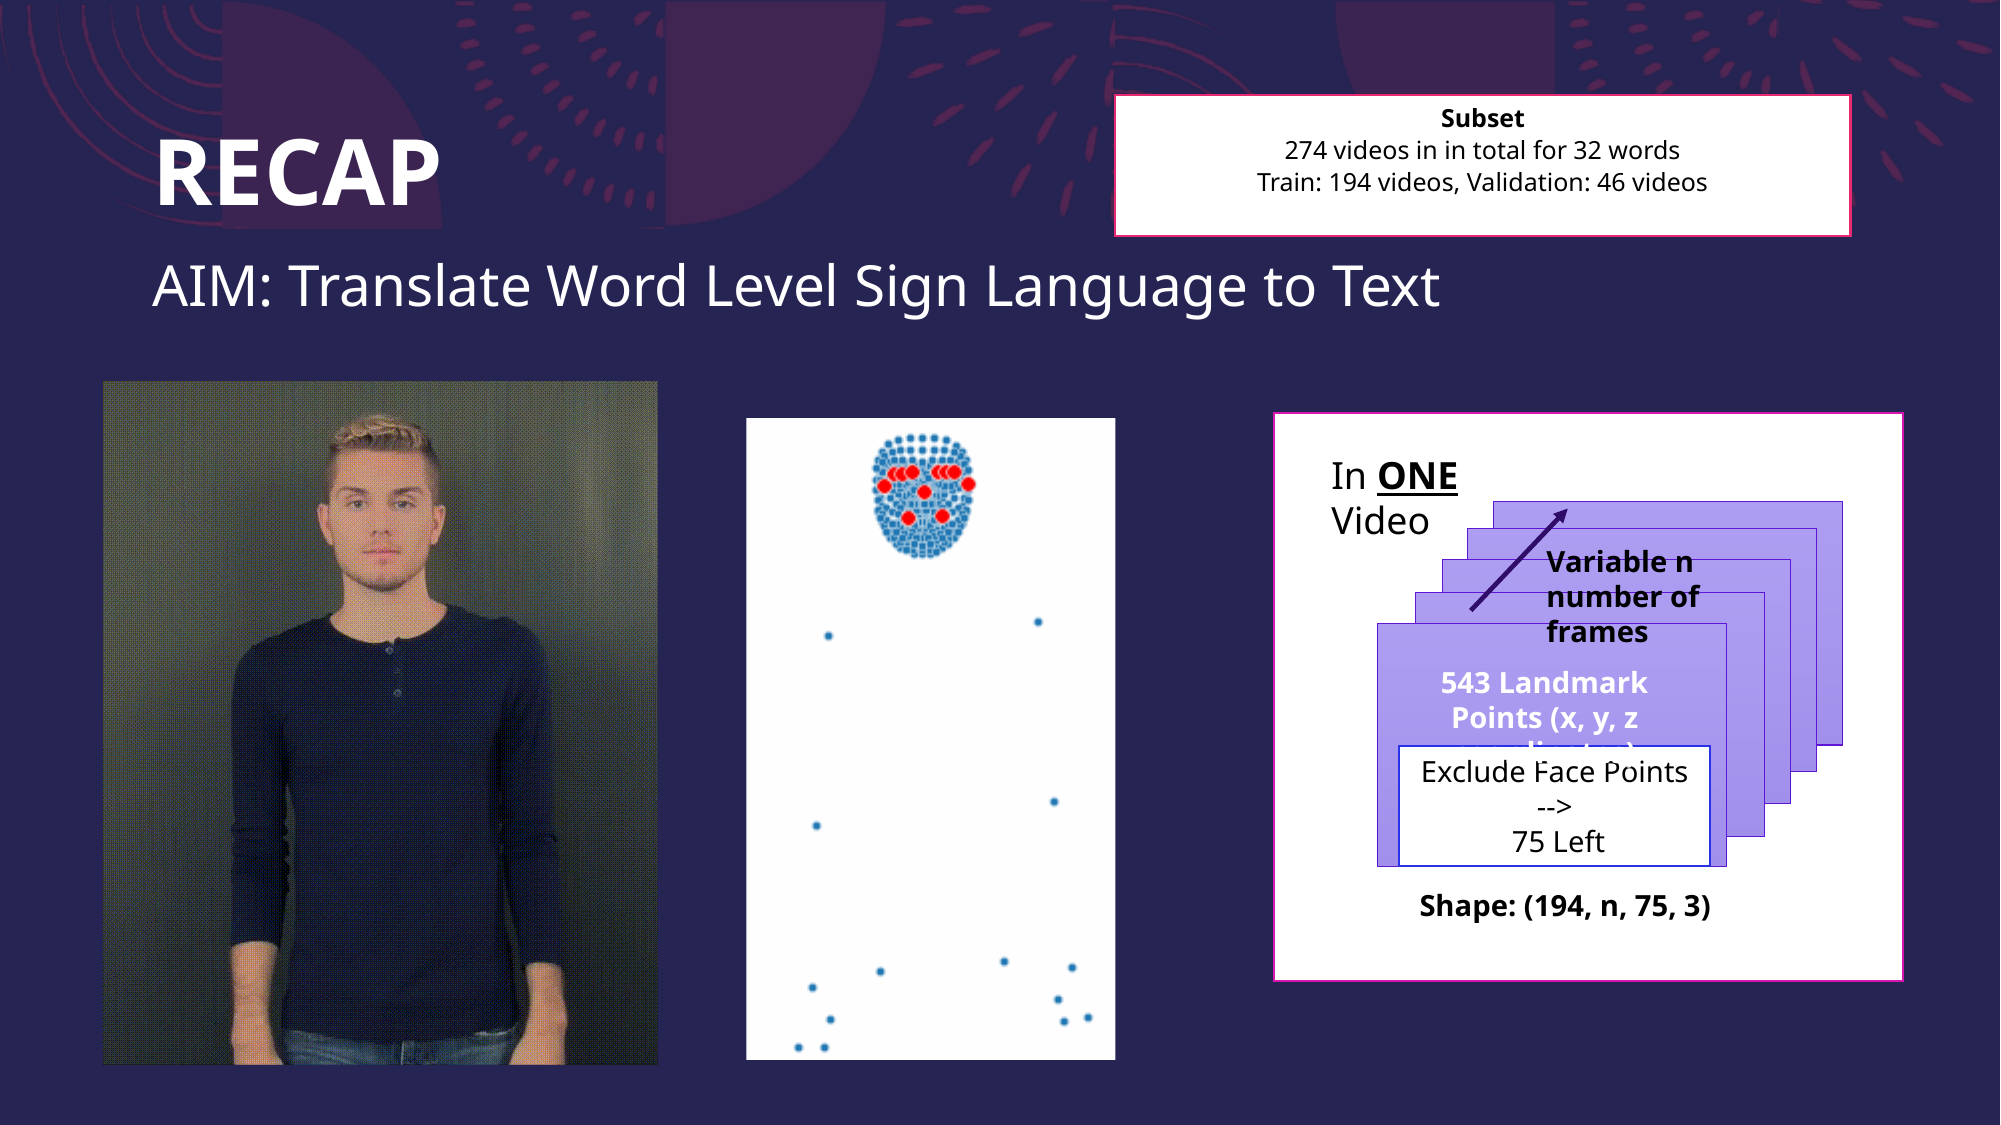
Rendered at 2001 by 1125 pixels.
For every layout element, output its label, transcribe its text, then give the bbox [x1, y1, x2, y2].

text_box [1274, 413, 1904, 981]
picture [103, 380, 658, 1065]
title RECAP [137, 60, 1863, 235]
picture [746, 418, 1116, 1060]
text_box Subset 274 videos in in total for 32 words Train: 194 videos, Validation: 46 videos [1114, 94, 1852, 237]
list AIM: Translate Word Level Sign Language to Text [137, 235, 1863, 326]
